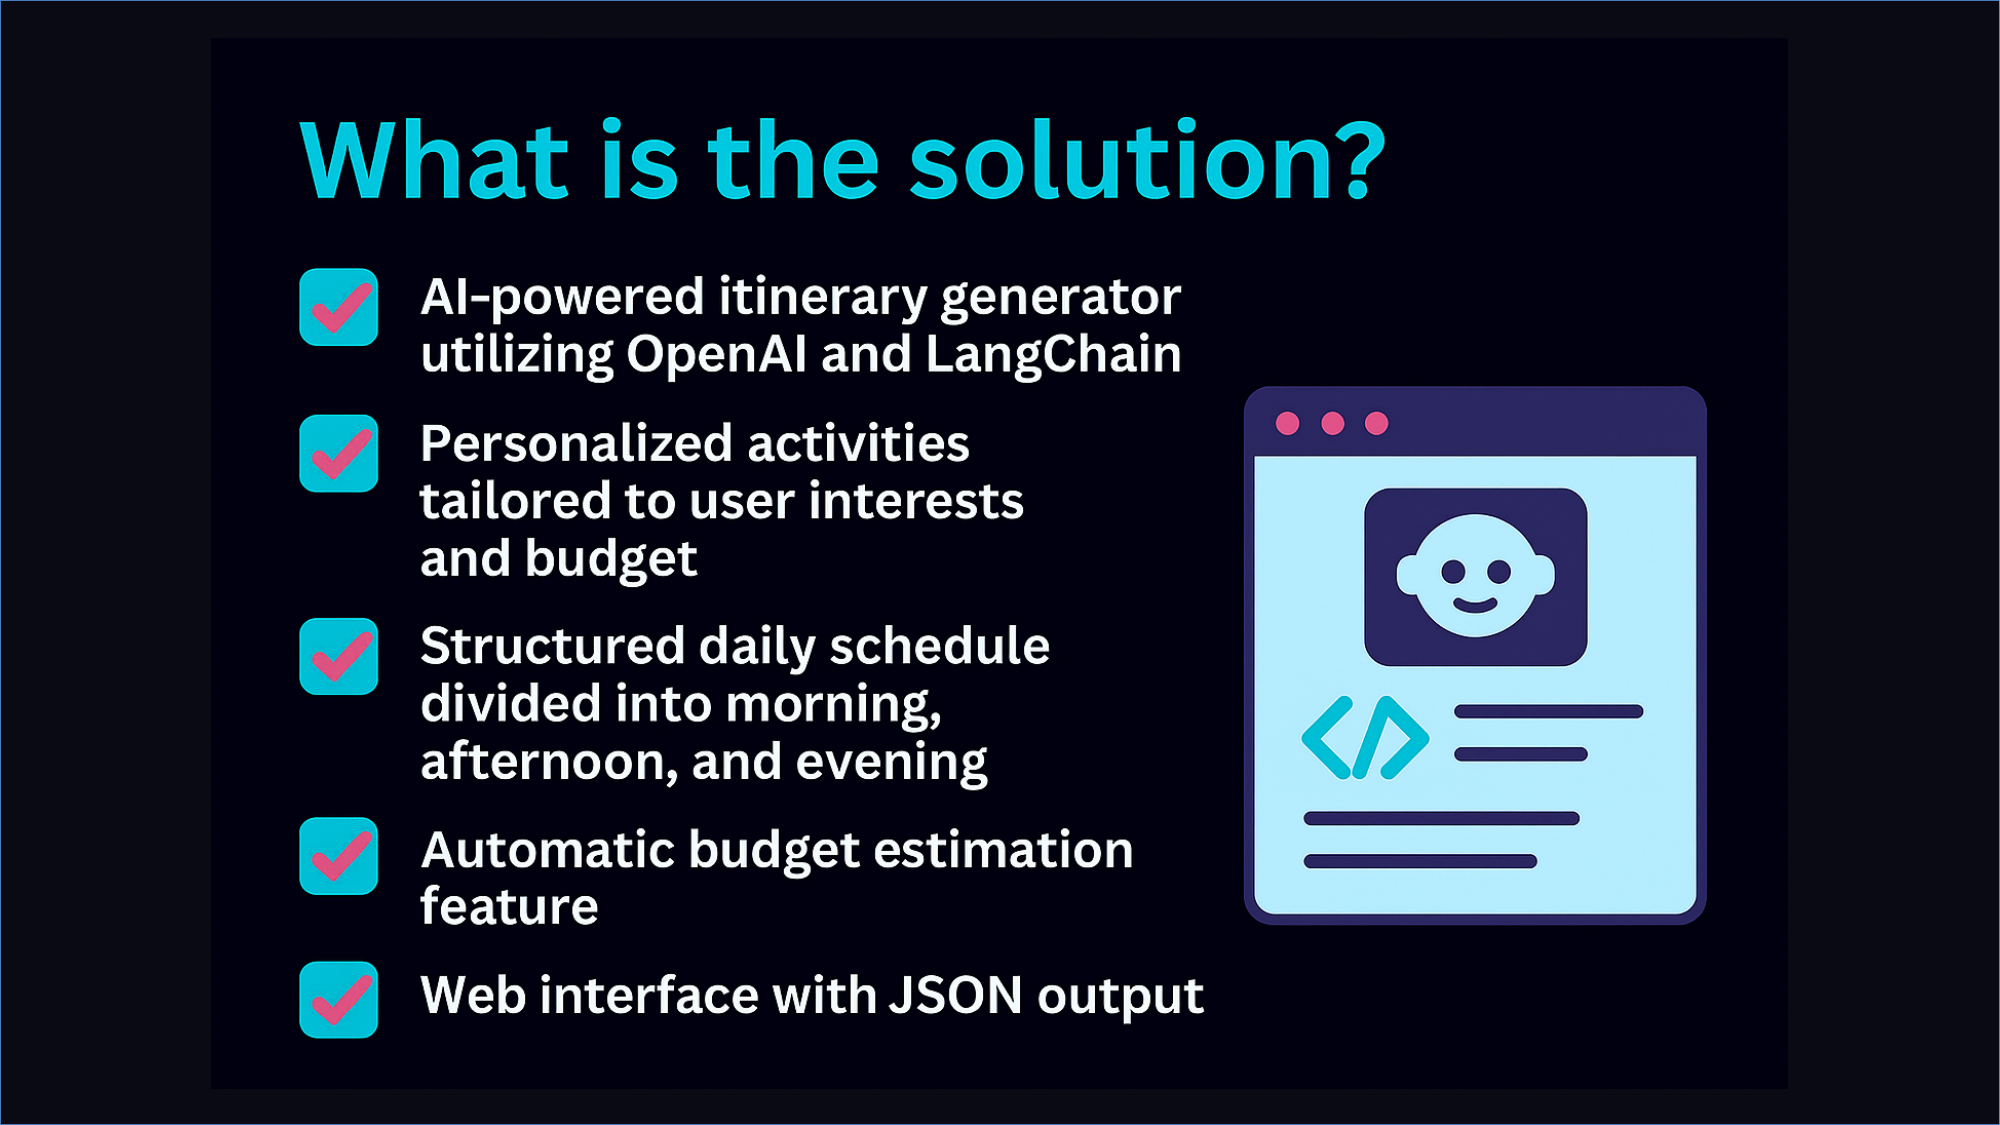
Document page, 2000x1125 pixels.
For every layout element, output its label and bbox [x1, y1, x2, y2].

text_box [0, 0, 2000, 1125]
picture [210, 37, 1788, 1089]
